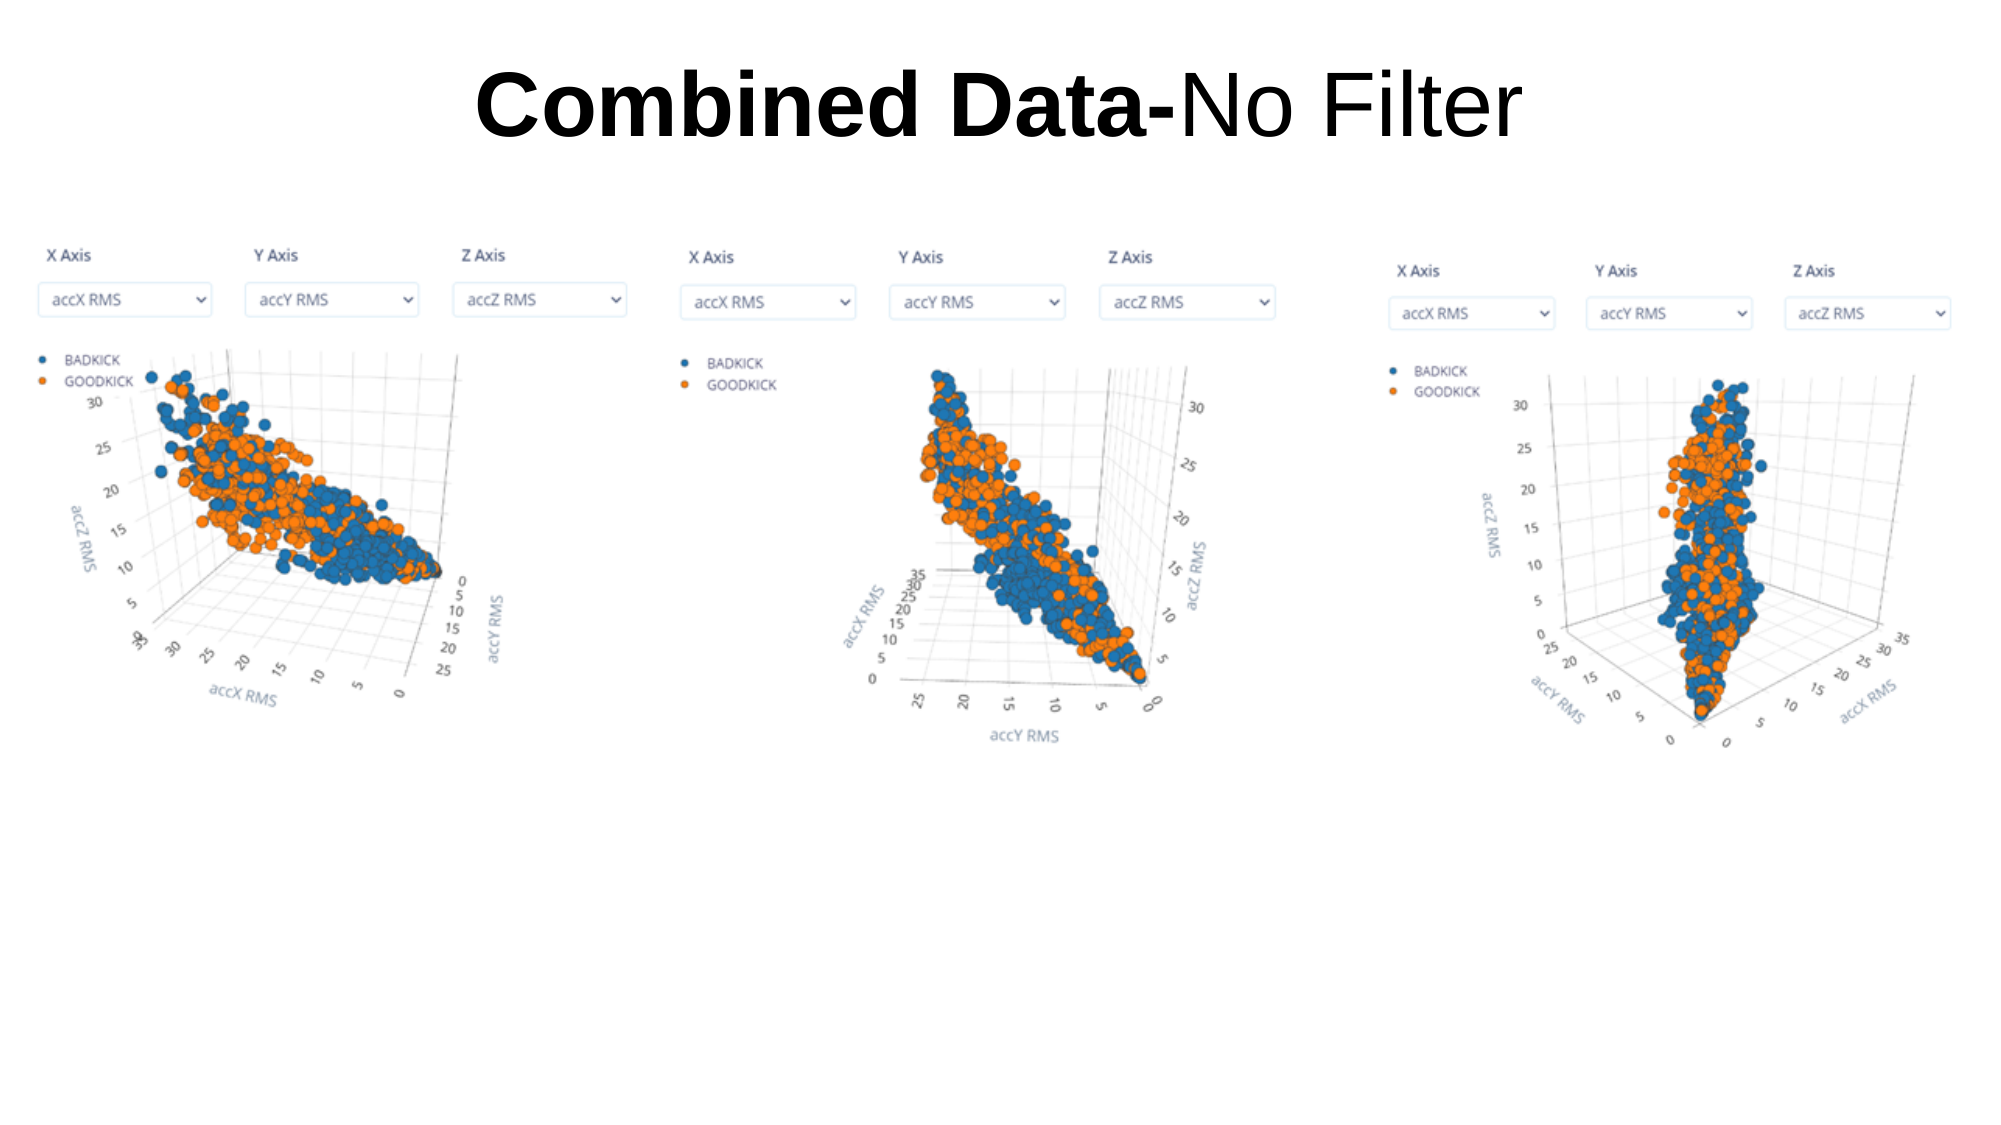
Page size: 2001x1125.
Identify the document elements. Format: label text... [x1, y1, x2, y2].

picture [24, 240, 1976, 777]
title Combined Data-No Filter [137, 0, 1863, 216]
